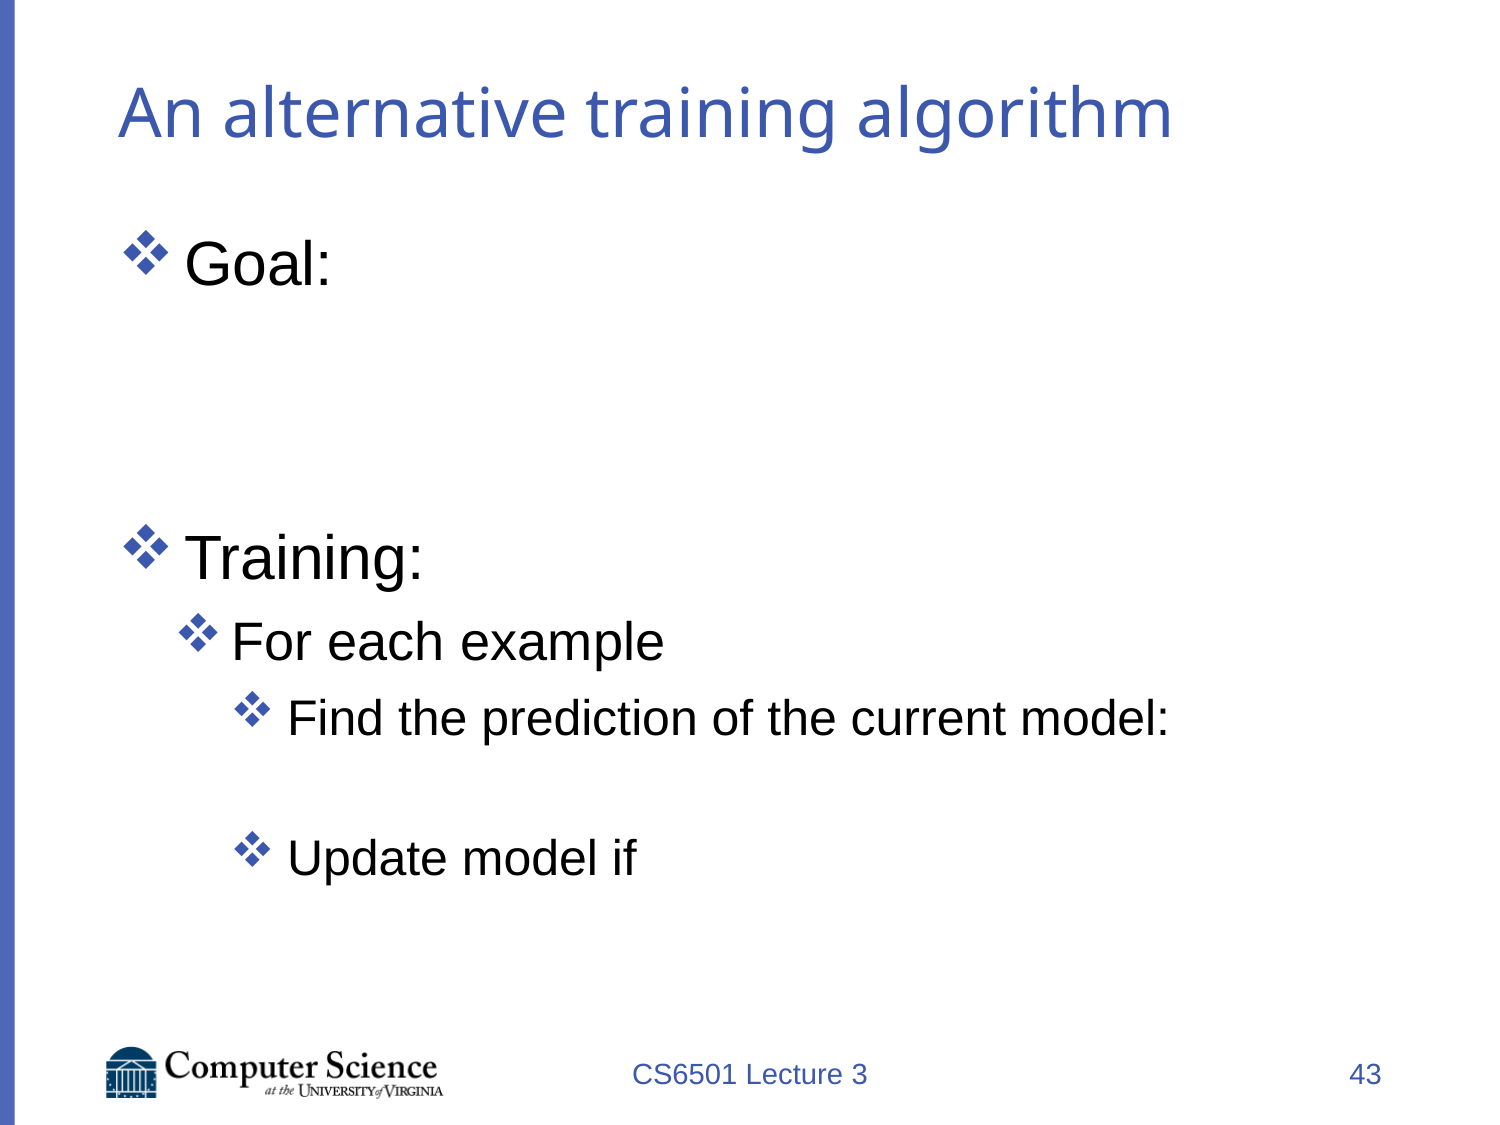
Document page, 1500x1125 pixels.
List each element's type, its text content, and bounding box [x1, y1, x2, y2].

picture [103, 1045, 450, 1099]
footer CS6501 Lecture 3 [496, 1042, 1004, 1103]
slide_number 43 [1059, 1042, 1397, 1103]
title An alternative training algorithm [103, 59, 1397, 171]
